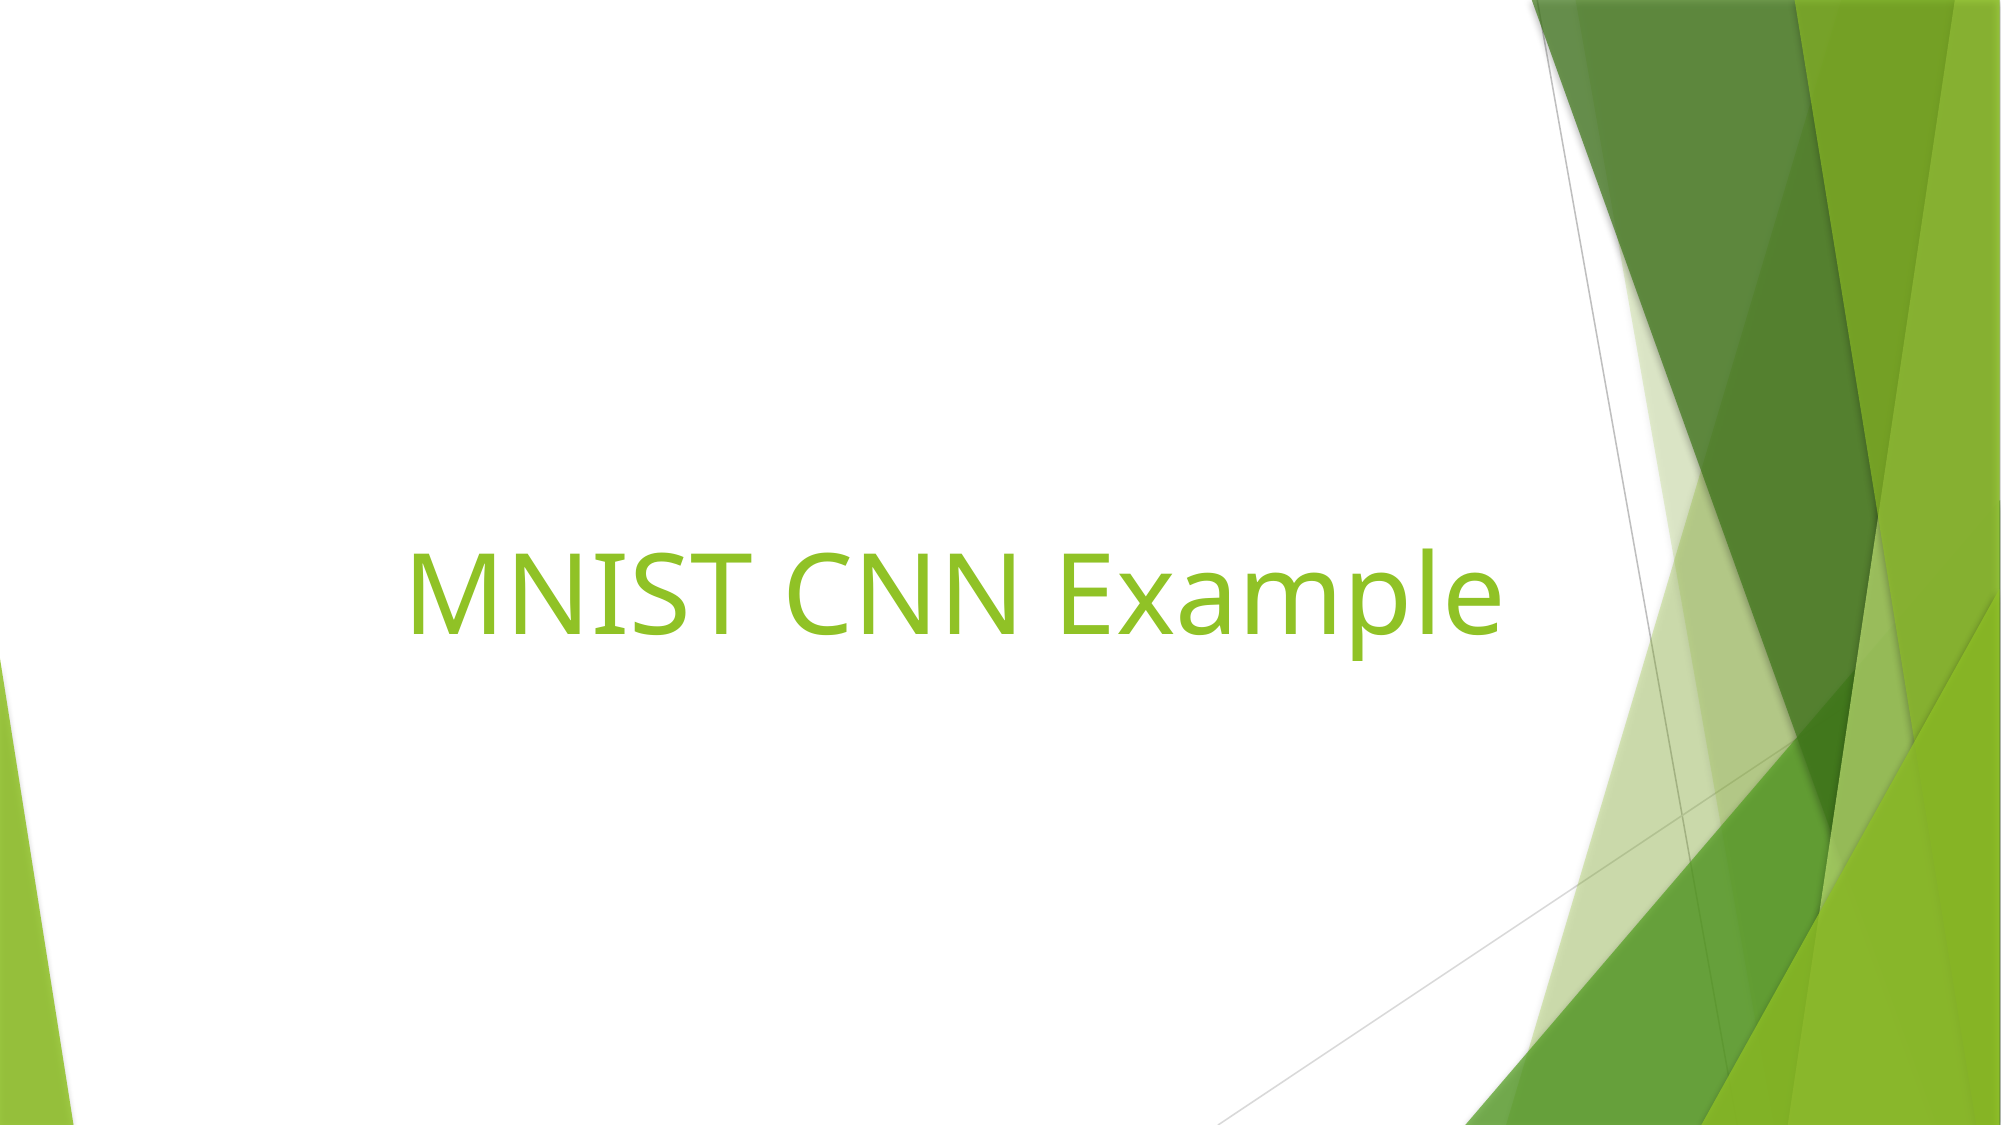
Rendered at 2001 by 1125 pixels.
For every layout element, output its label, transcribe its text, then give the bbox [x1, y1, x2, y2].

title MNIST CNN Example [247, 229, 1522, 665]
